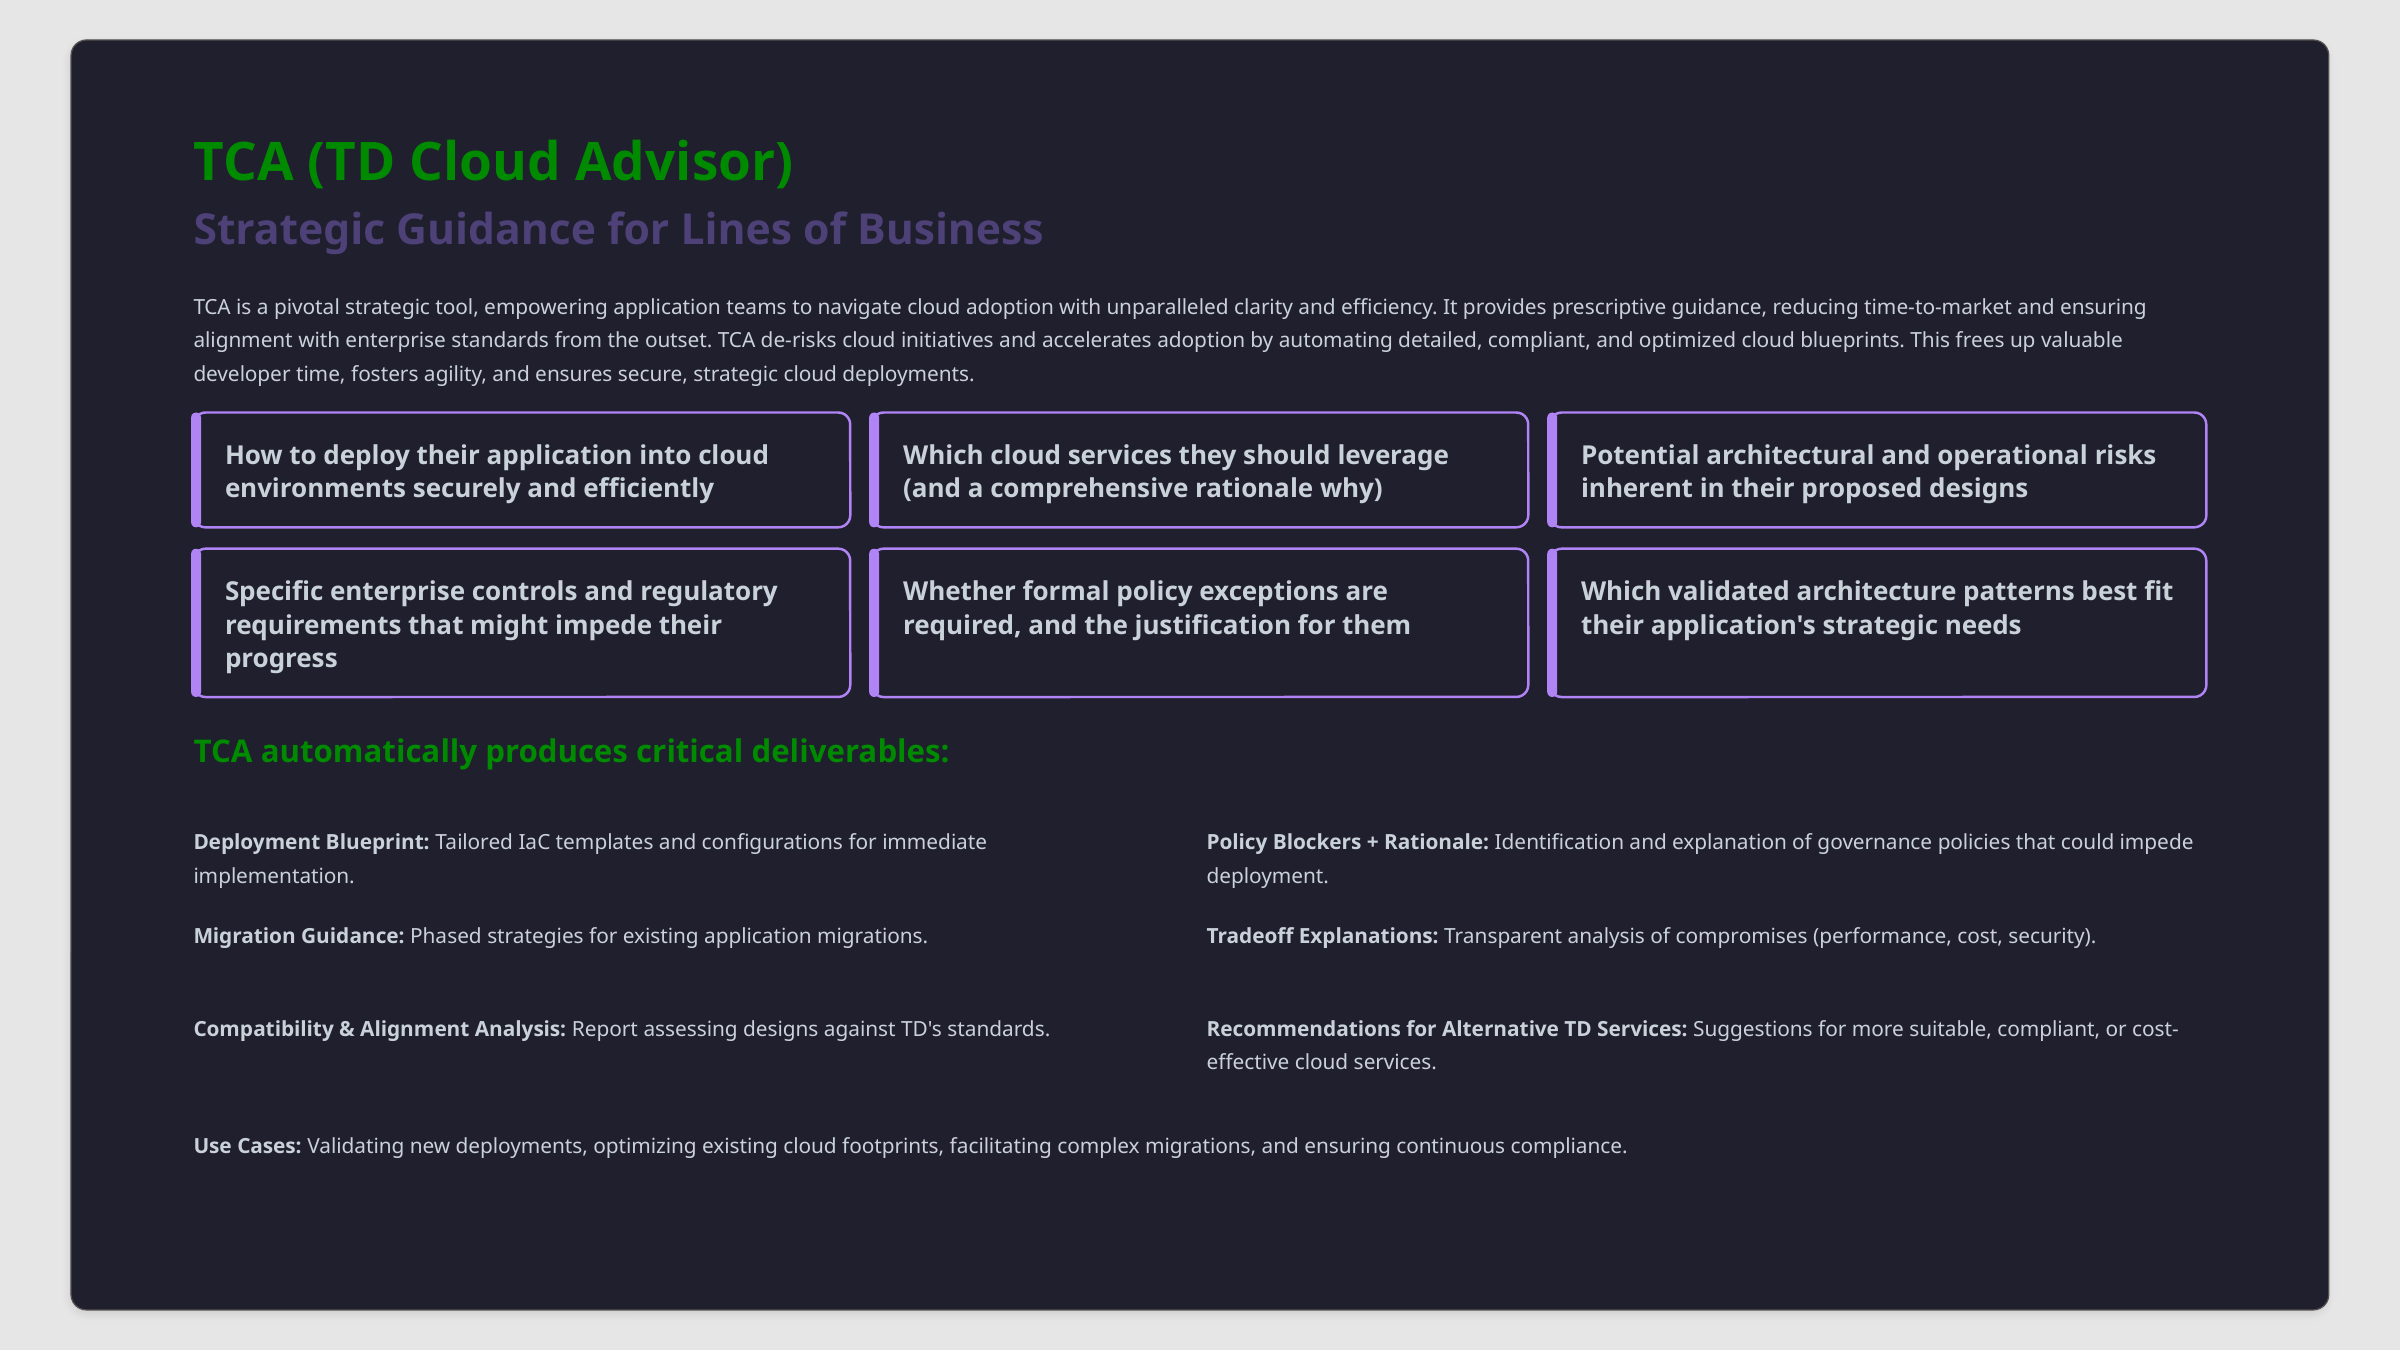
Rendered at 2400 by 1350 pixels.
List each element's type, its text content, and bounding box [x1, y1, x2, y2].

text_box Potential architectural and operational risks inherent in their proposed designs [1581, 436, 2183, 504]
text_box Migration Guidance: Phased strategies for existing application migrations. [193, 914, 1154, 1000]
text_box How to deploy their application into cloud environments securely and efficiently [225, 436, 827, 504]
text_box [869, 412, 880, 528]
text_box Recommendations for Alternative TD Services: Suggestions for more suitable, compliant, or cost-effective cloud services. [1206, 1007, 2208, 1093]
text_box Deployment Blueprint: Tailored IaC templates and configurations for immediate implementation. [193, 820, 1154, 907]
text_box TCA (TD Cloud Advisor) [193, 124, 818, 192]
text_box TCA automatically produces critical deliverables: [193, 729, 965, 770]
text_box [1556, 548, 2207, 698]
text_box Specific enterprise controls and regulatory requirements that might impede their progress [225, 572, 827, 674]
text_box Compatibility & Alignment Analysis: Report assessing designs against TD's standards. [193, 1007, 1154, 1093]
text_box Tradeoff Explanations: Transparent analysis of compromises (performance, cost, security). [1206, 914, 2208, 1000]
text_box [878, 548, 1529, 698]
text_box [1547, 412, 1558, 528]
text_box Which validated architecture patterns best fit their application's strategic needs [1581, 572, 2183, 640]
text_box Which cloud services they should leverage (and a comprehensive rationale why) [903, 436, 1505, 504]
text_box [191, 412, 202, 528]
text_box [200, 548, 851, 698]
text_box [869, 548, 880, 698]
text_box Use Cases: Validating new deployments, optimizing existing cloud footprints, facilitating complex migrations, and ensuring continuous compliance. [193, 1124, 2207, 1159]
text_box [878, 412, 1529, 528]
text_box [191, 548, 202, 698]
text_box Policy Blockers + Rationale: Identification and explanation of governance policies that could impede deployment. [1206, 820, 2208, 907]
text_box [200, 412, 851, 528]
text_box Strategic Guidance for Lines of Business [193, 199, 1041, 254]
text_box [1556, 412, 2207, 528]
text_box TCA is a pivotal strategic tool, empowering application teams to navigate cloud adoption with unparalleled clarity and efficiency. It provides prescriptive guidance, reducing time-to-market and ensuring alignment with enterprise standards from the outset. TCA de-risks cloud initiatives and accelerates adoption by automating detailed, compliant, and optimized cloud blueprints. This frees up valuable developer time, fosters agility, and ensures secure, strategic cloud deployments. [193, 285, 2207, 389]
text_box Whether formal policy exceptions are required, and the justification for them [903, 572, 1505, 640]
text_box [1547, 548, 1558, 698]
text_box [70, 39, 2329, 1310]
